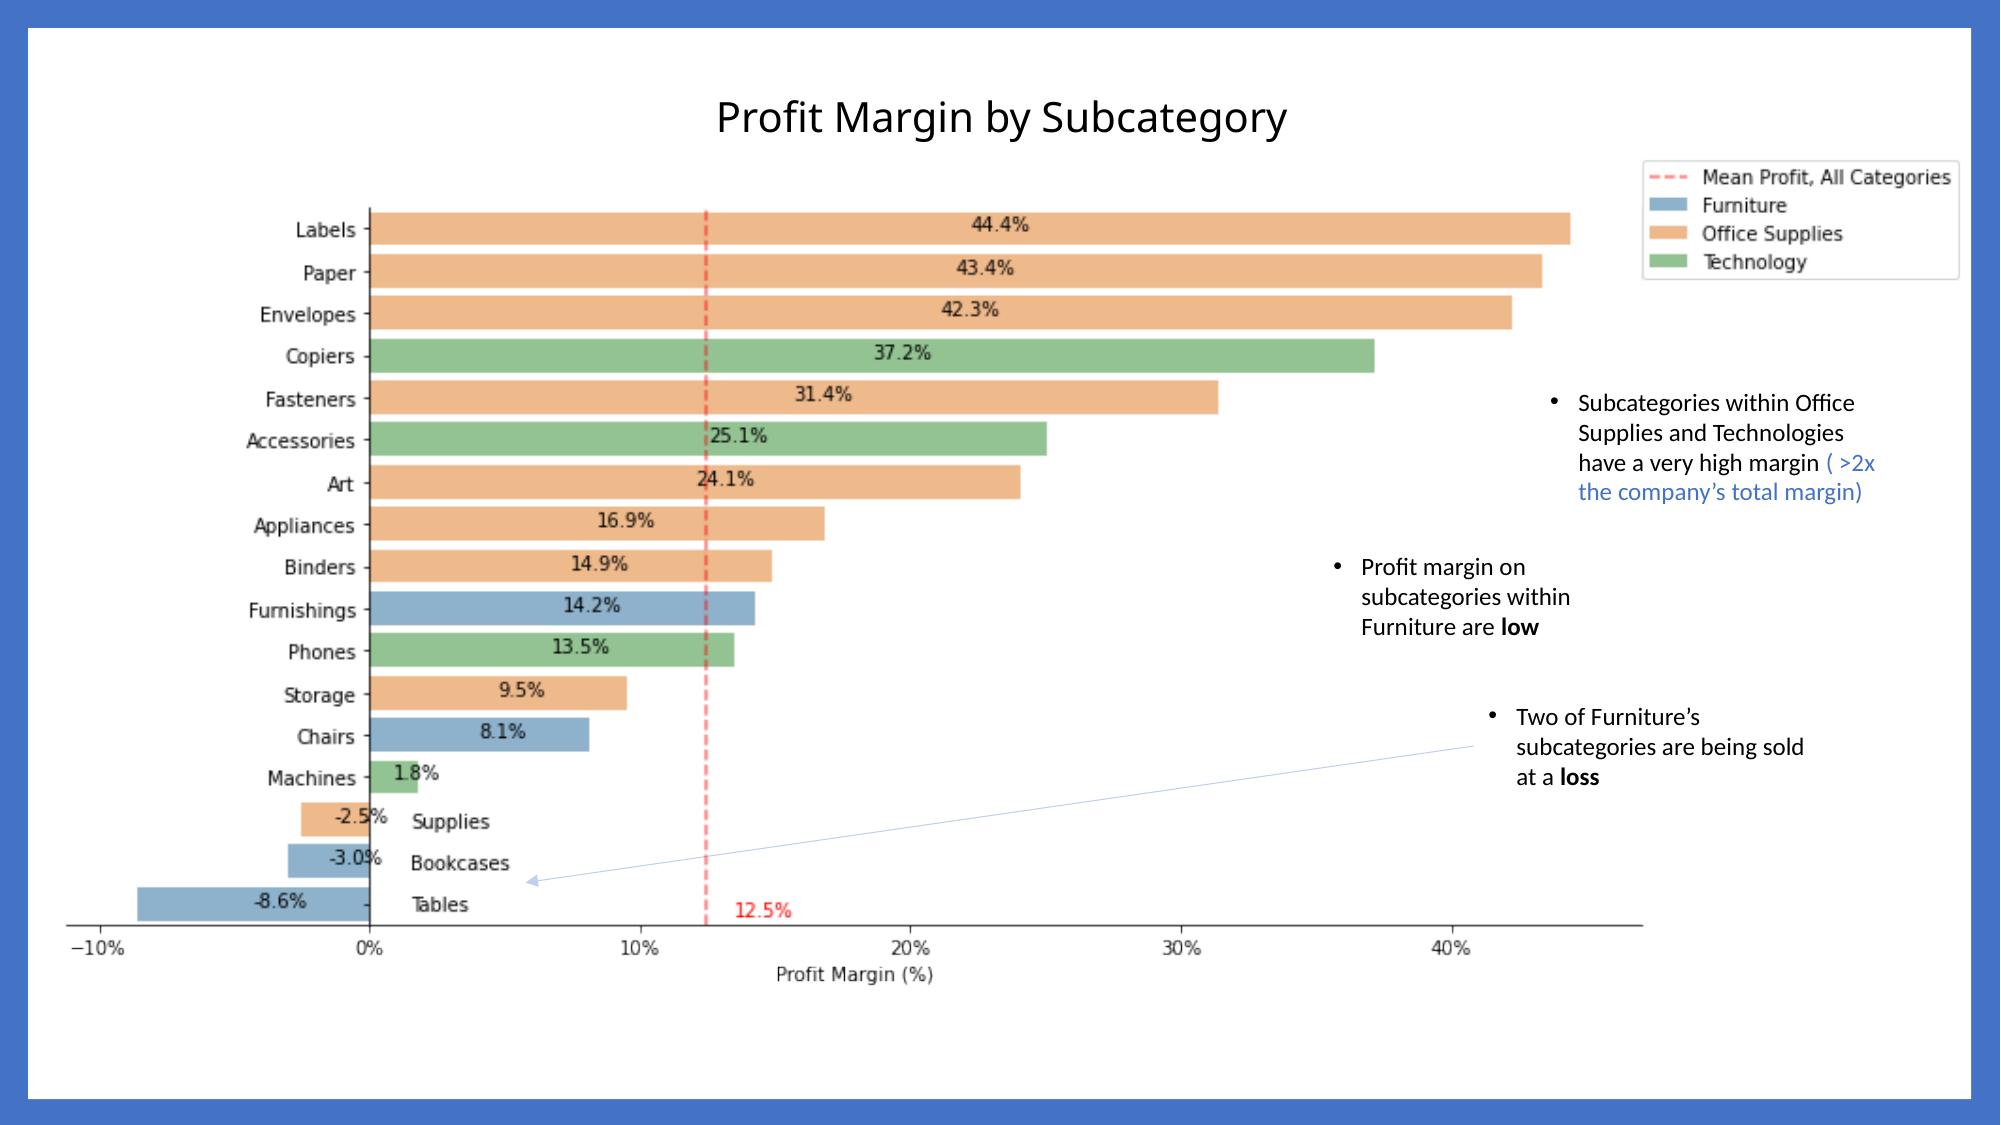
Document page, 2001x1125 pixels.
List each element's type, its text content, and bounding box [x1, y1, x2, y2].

text_box Profit Margin by Subcategory [666, 83, 1337, 149]
text_box [28, 28, 1972, 1100]
picture [53, 149, 1972, 997]
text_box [525, 746, 1474, 883]
